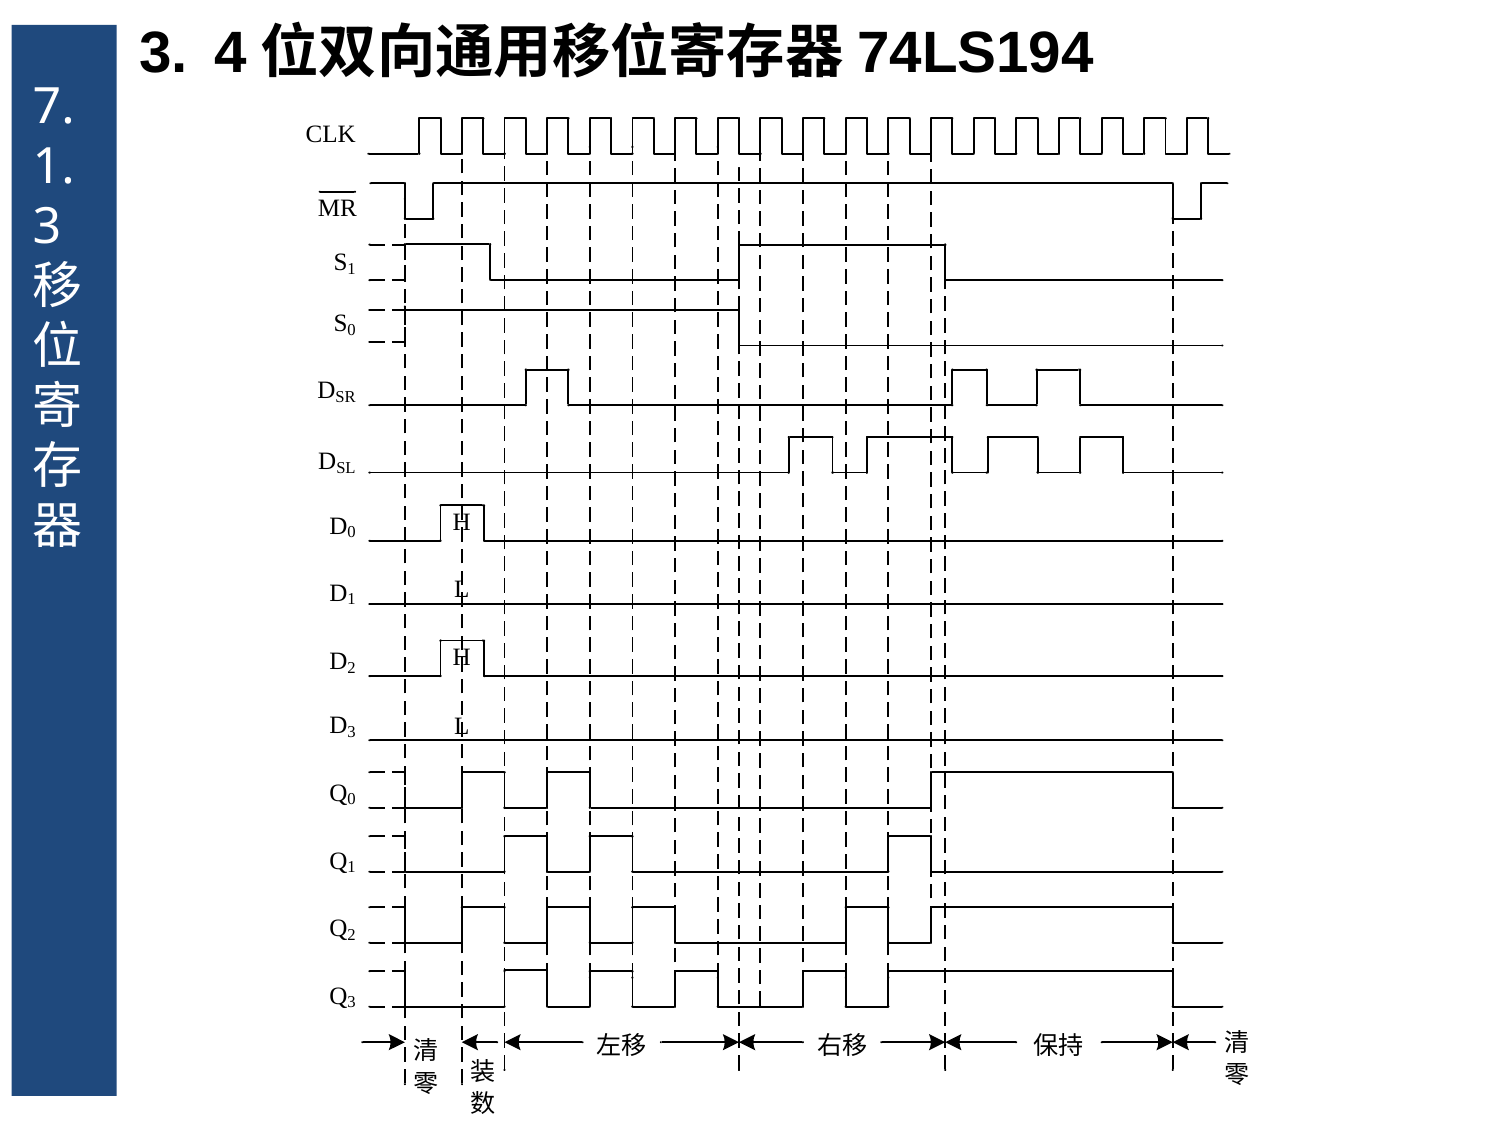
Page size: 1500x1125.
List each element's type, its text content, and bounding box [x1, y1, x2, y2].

title 7.1.3 移位寄存器 [17, 66, 115, 1075]
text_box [259, 79, 1258, 1124]
text_box 4位双向通用移位寄存器74LS194 [124, 7, 1498, 92]
